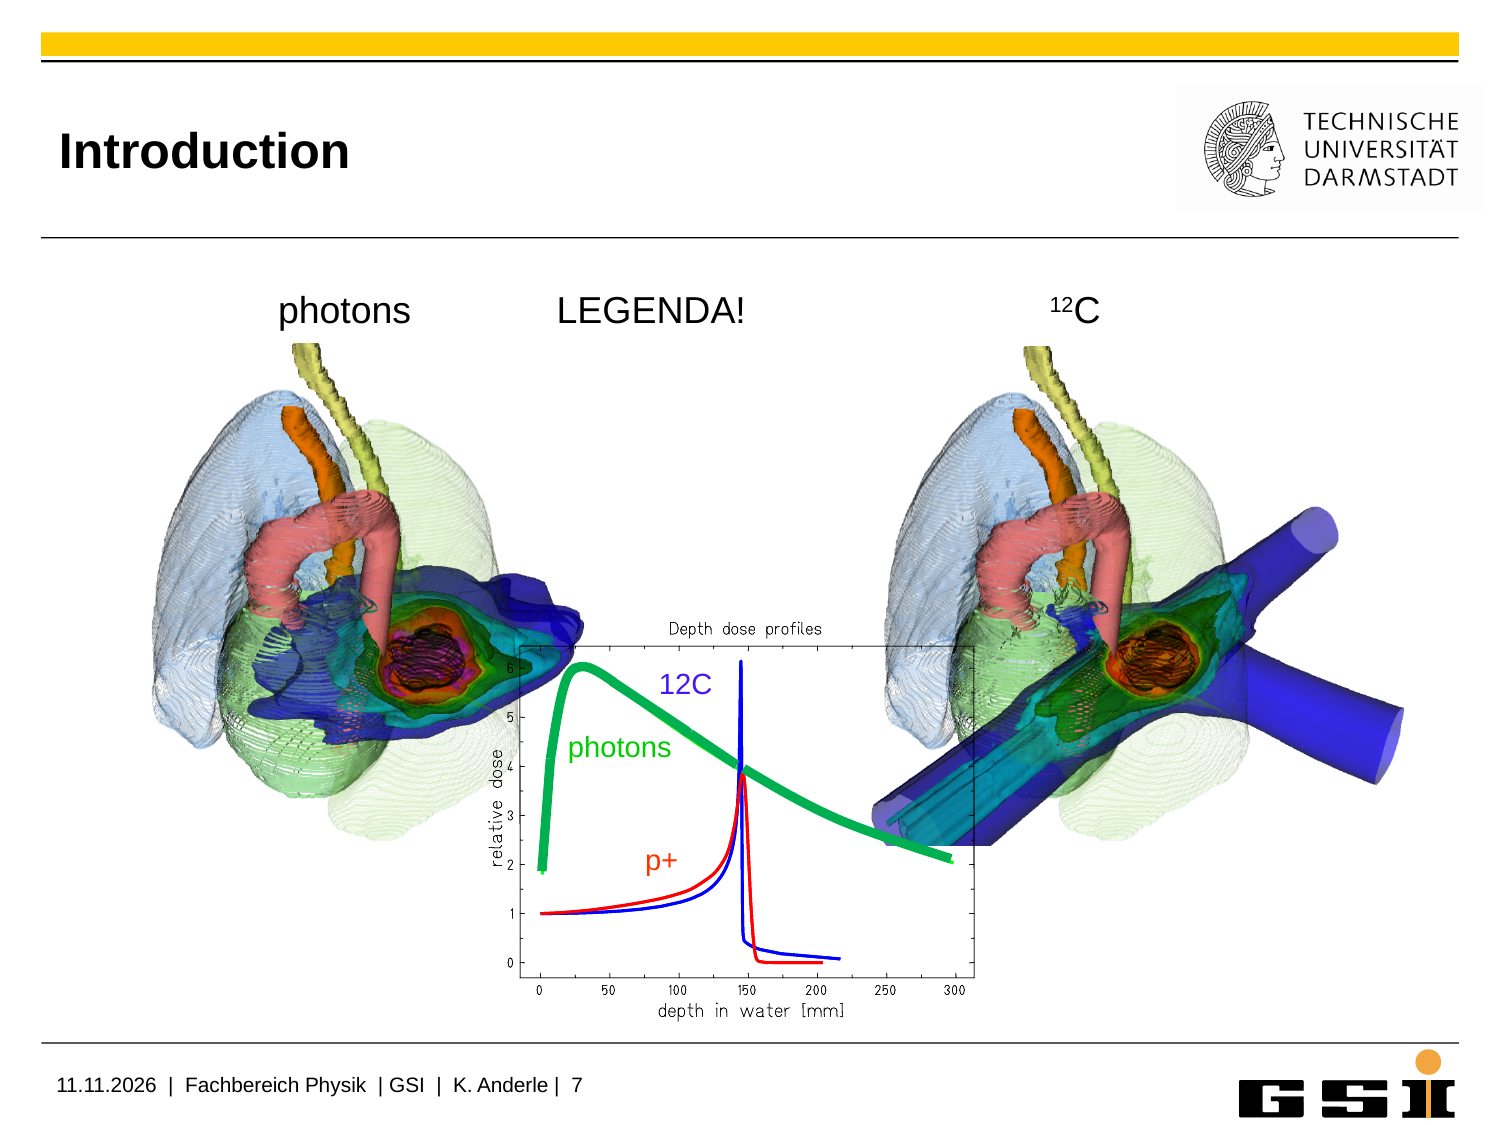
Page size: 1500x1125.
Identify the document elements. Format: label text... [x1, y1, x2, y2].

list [784, 346, 1459, 847]
text_box 12C [951, 278, 1199, 339]
text_box photons [220, 278, 469, 339]
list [51, 343, 731, 847]
text_box LEGENDA! [541, 278, 951, 339]
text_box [486, 621, 975, 1024]
picture [1175, 84, 1483, 214]
title Introduction [58, 79, 1149, 218]
